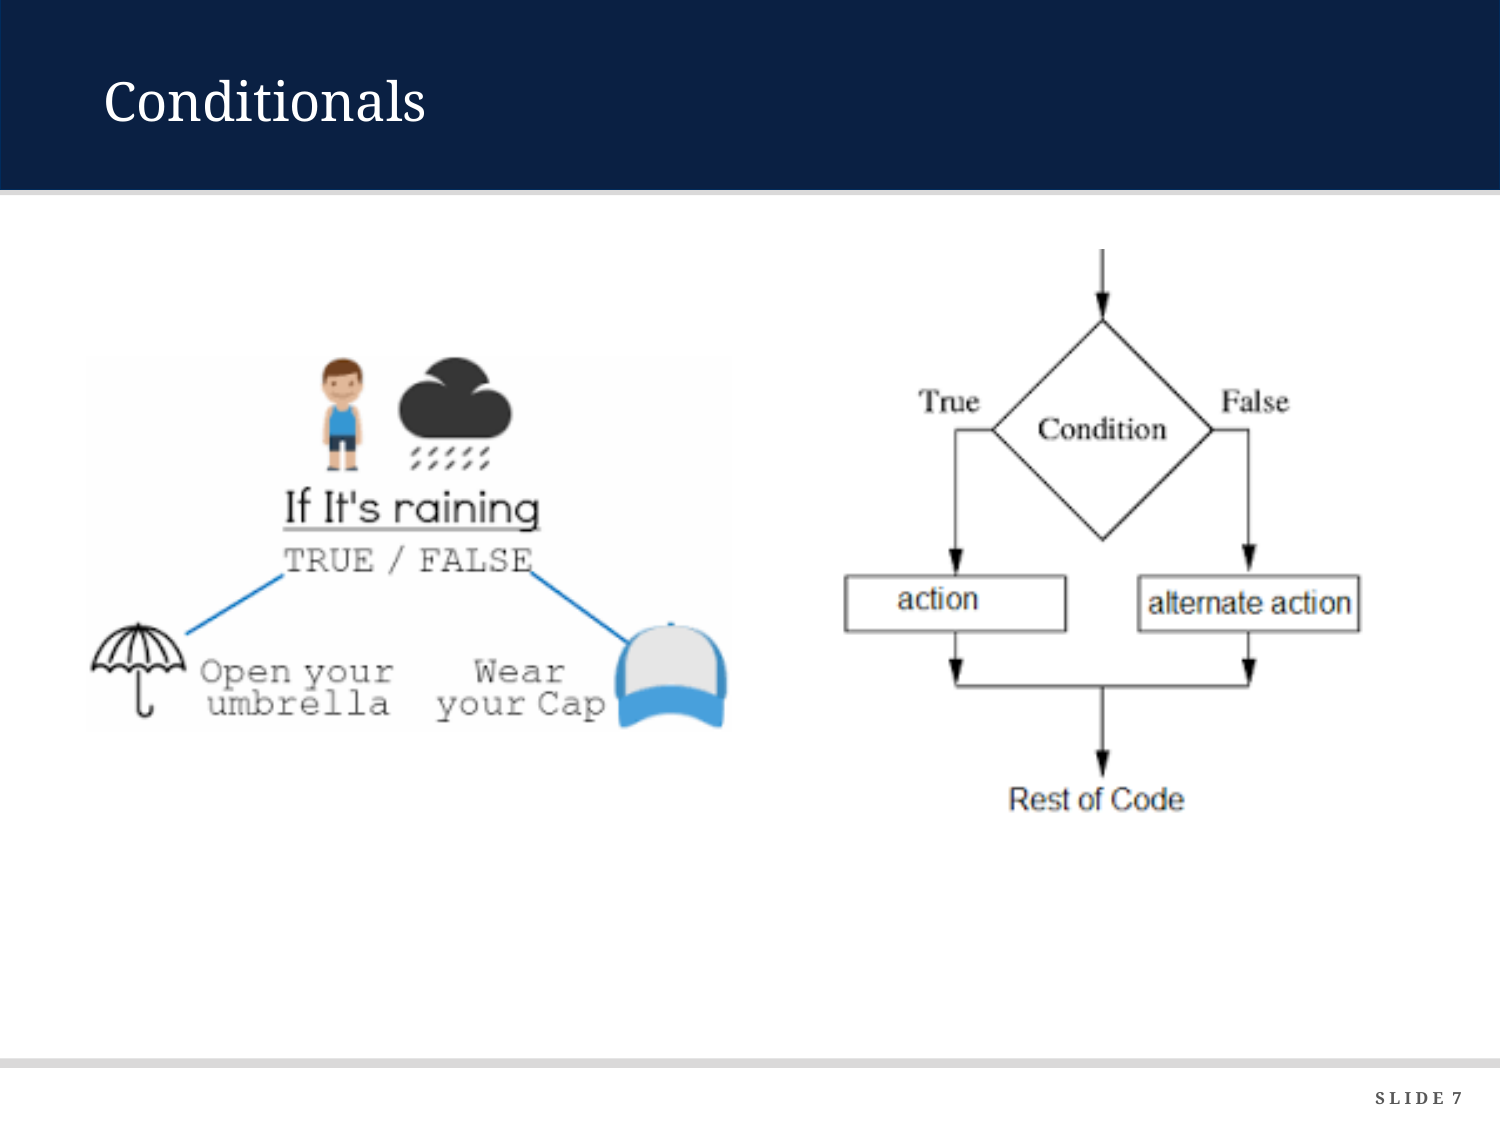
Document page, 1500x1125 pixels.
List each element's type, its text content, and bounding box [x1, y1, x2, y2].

picture [837, 249, 1373, 838]
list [86, 355, 732, 732]
title Conditionals [88, 24, 1424, 176]
